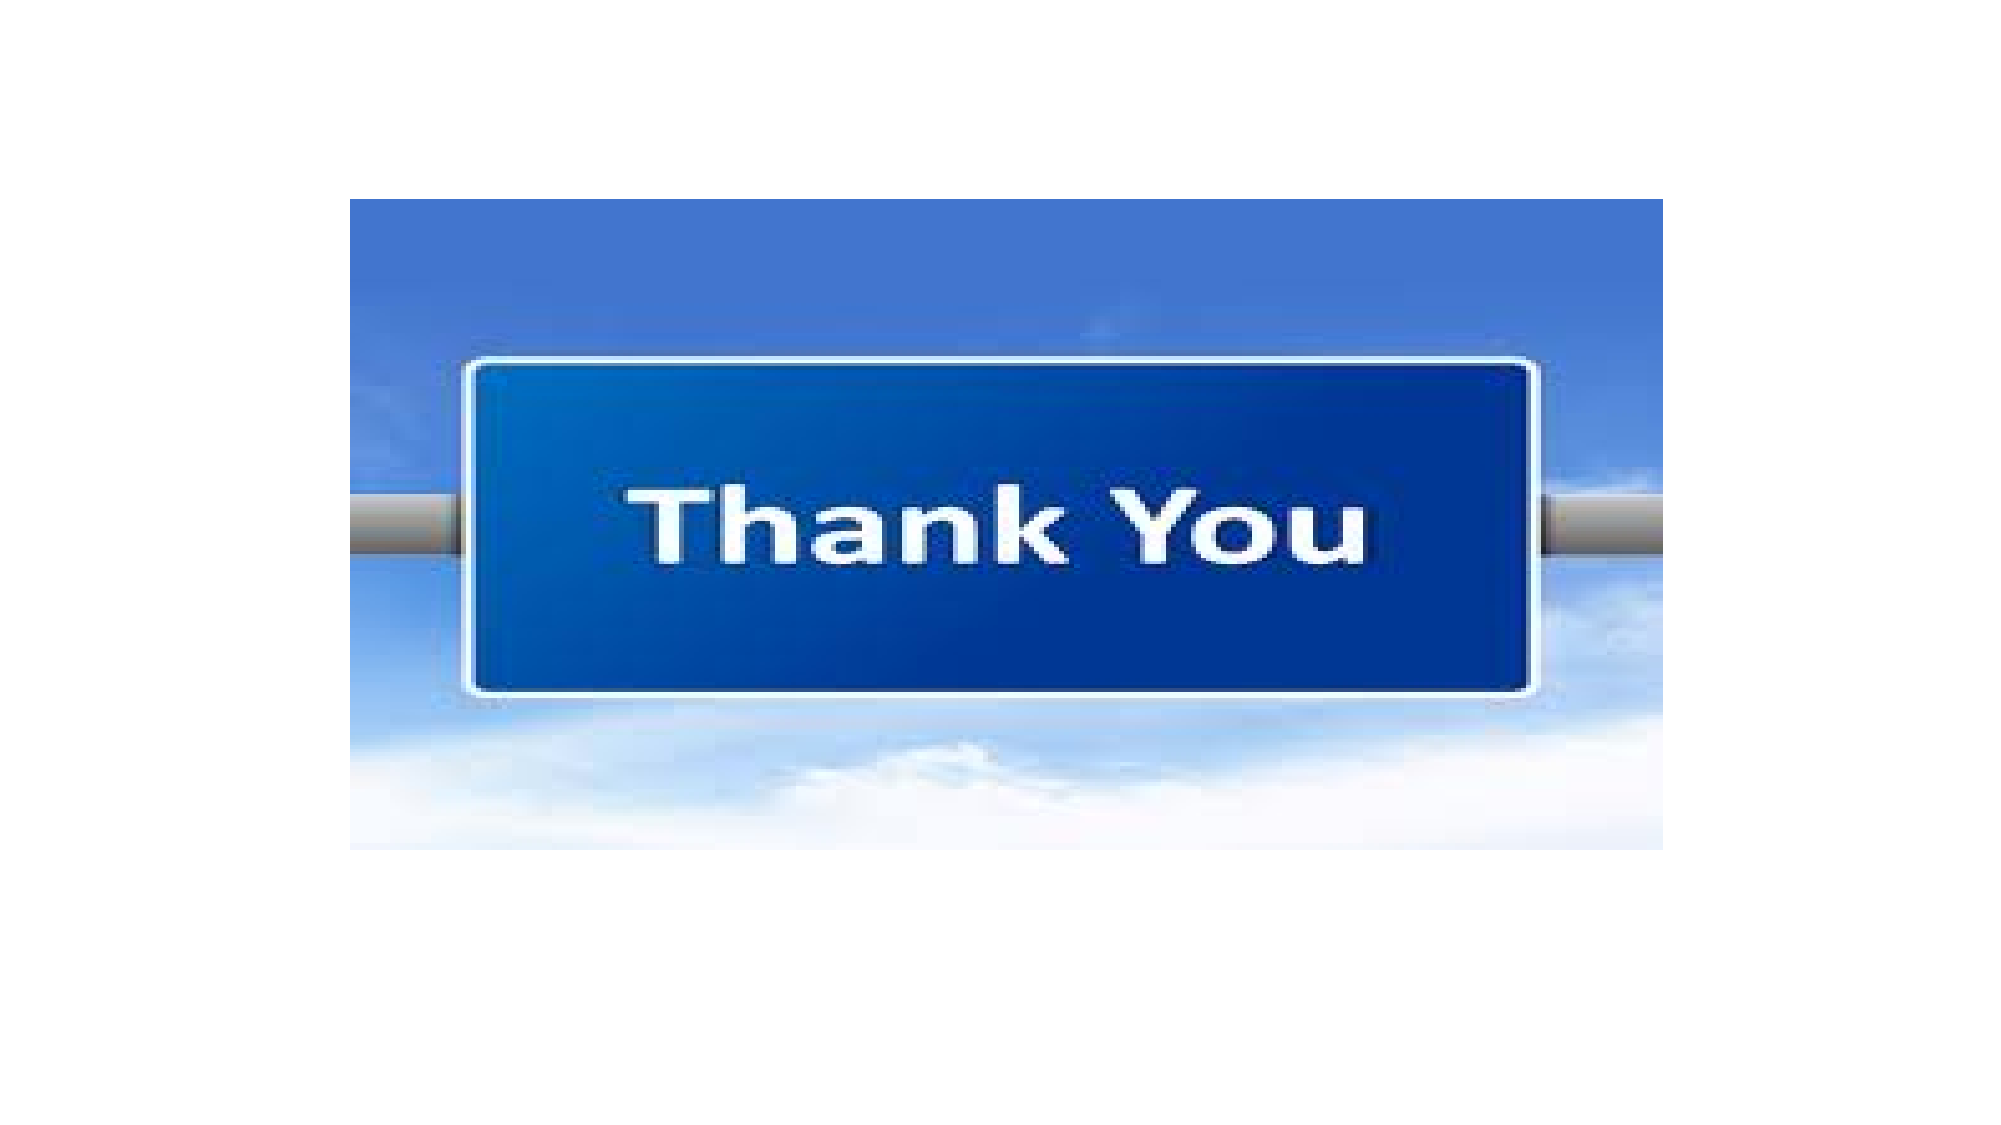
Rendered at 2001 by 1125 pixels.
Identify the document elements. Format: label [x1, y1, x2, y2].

list [349, 199, 1663, 851]
